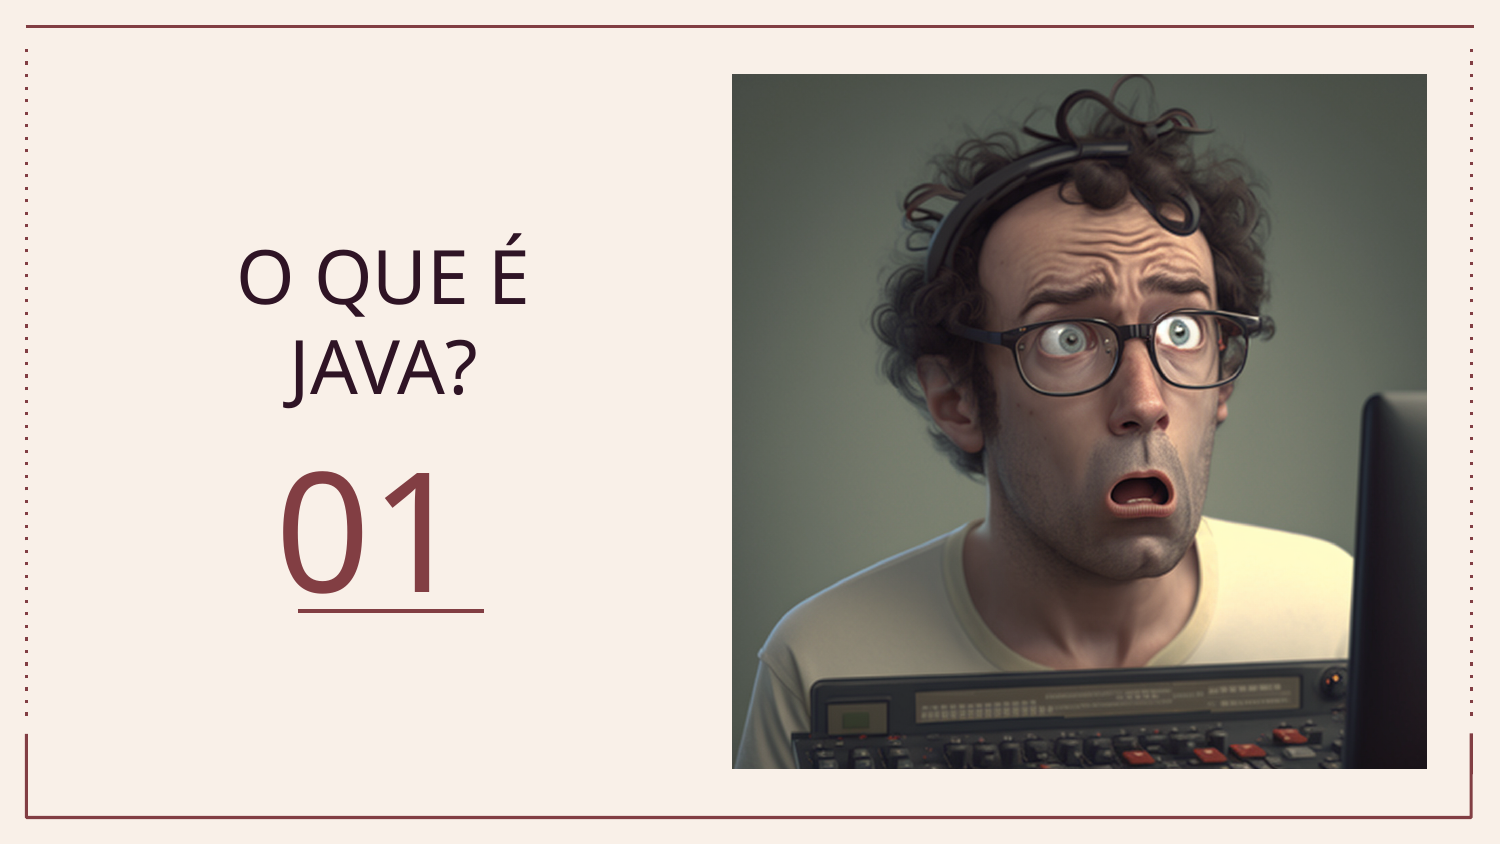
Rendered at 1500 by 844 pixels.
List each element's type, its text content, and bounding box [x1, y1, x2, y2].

title 01 [259, 421, 524, 641]
title O QUE É JAVA? [164, 214, 604, 312]
picture [732, 74, 1427, 769]
